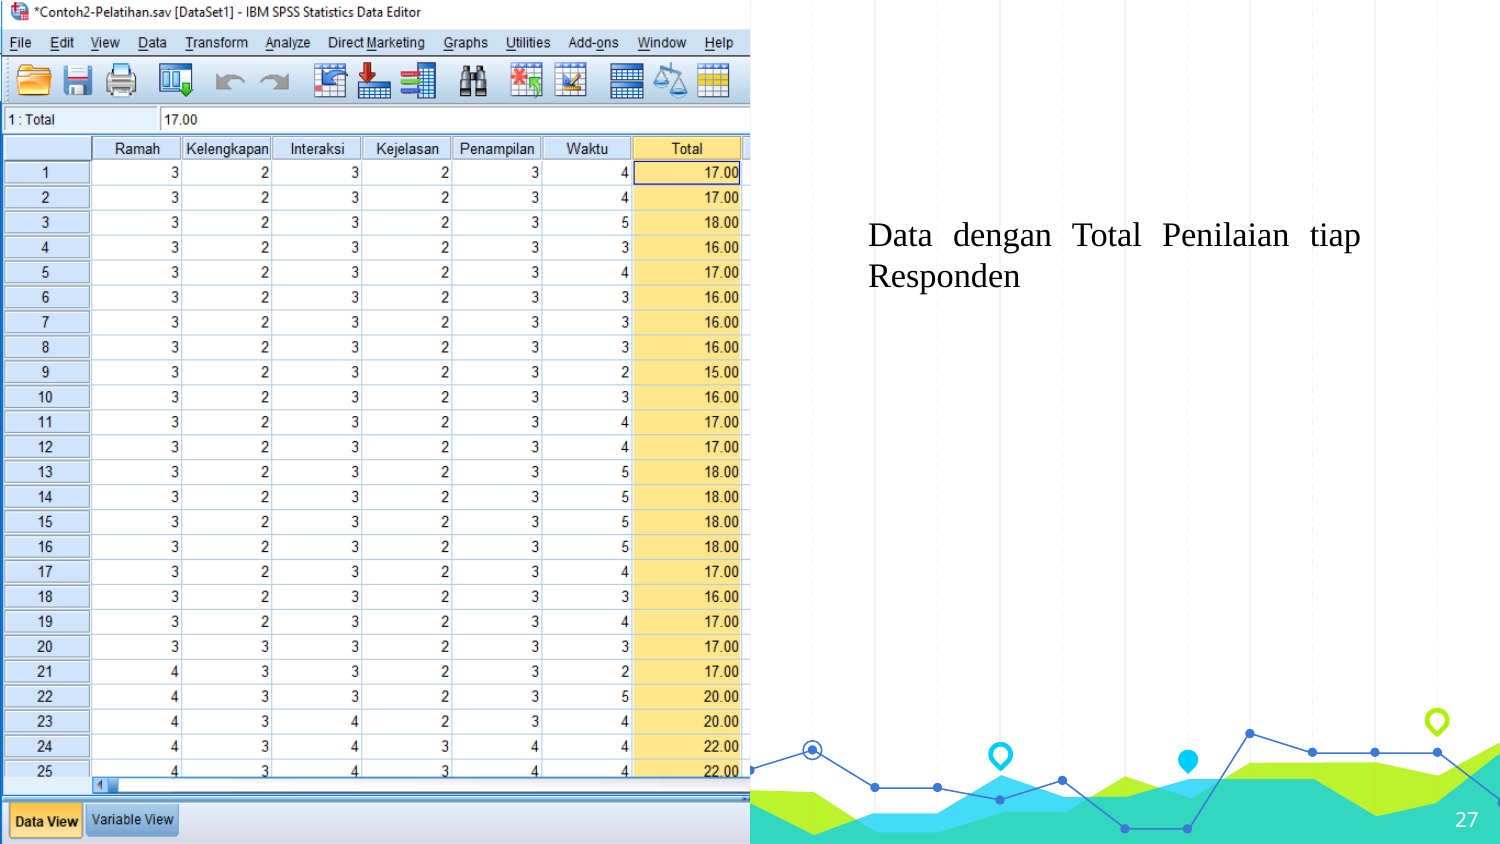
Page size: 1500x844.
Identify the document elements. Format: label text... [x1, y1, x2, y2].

text_box Data dengan Total Penilaian tiap Responden [816, 204, 1377, 302]
slide_number 27 [1403, 791, 1494, 844]
picture [0, 1, 751, 844]
